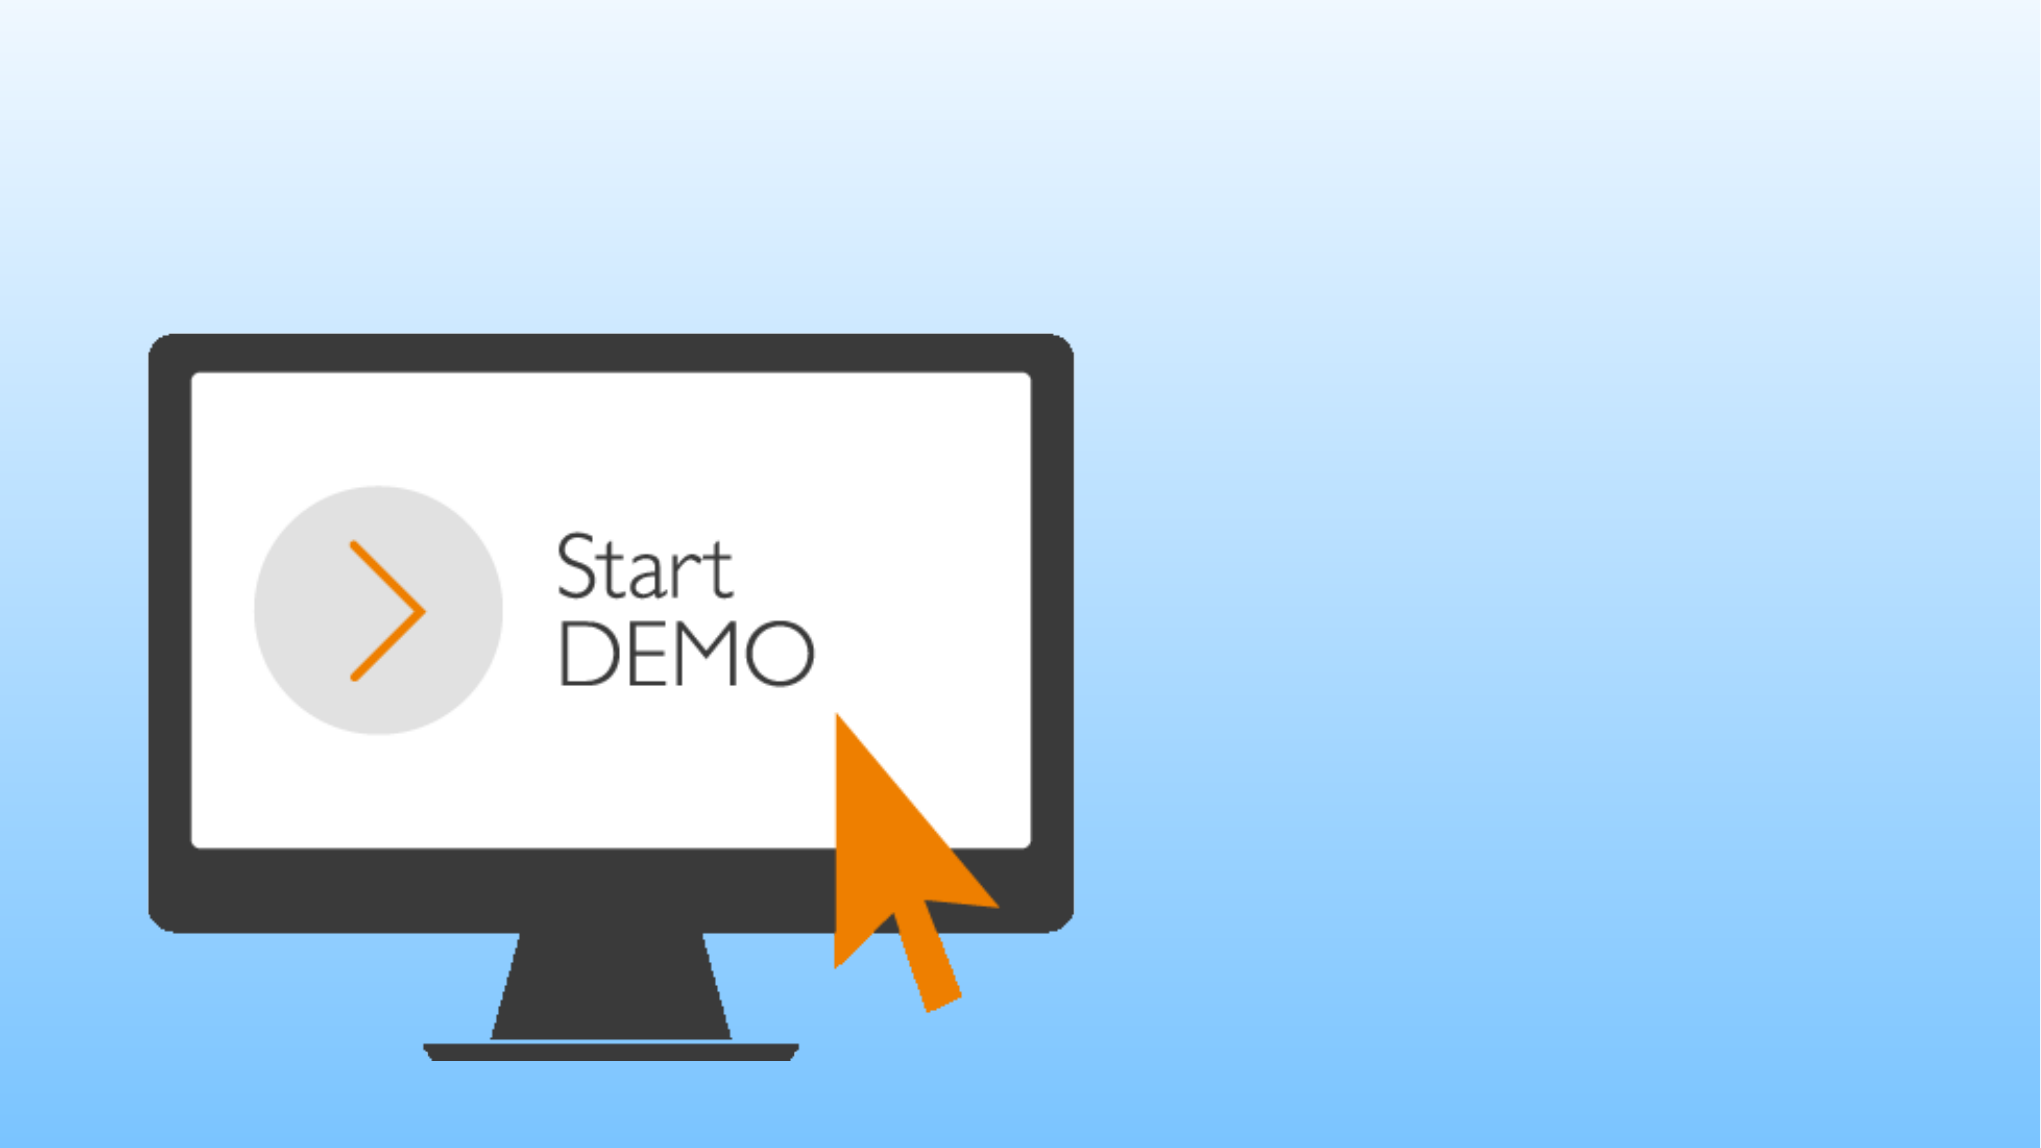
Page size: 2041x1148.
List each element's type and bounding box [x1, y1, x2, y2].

picture [0, 310, 1250, 1062]
